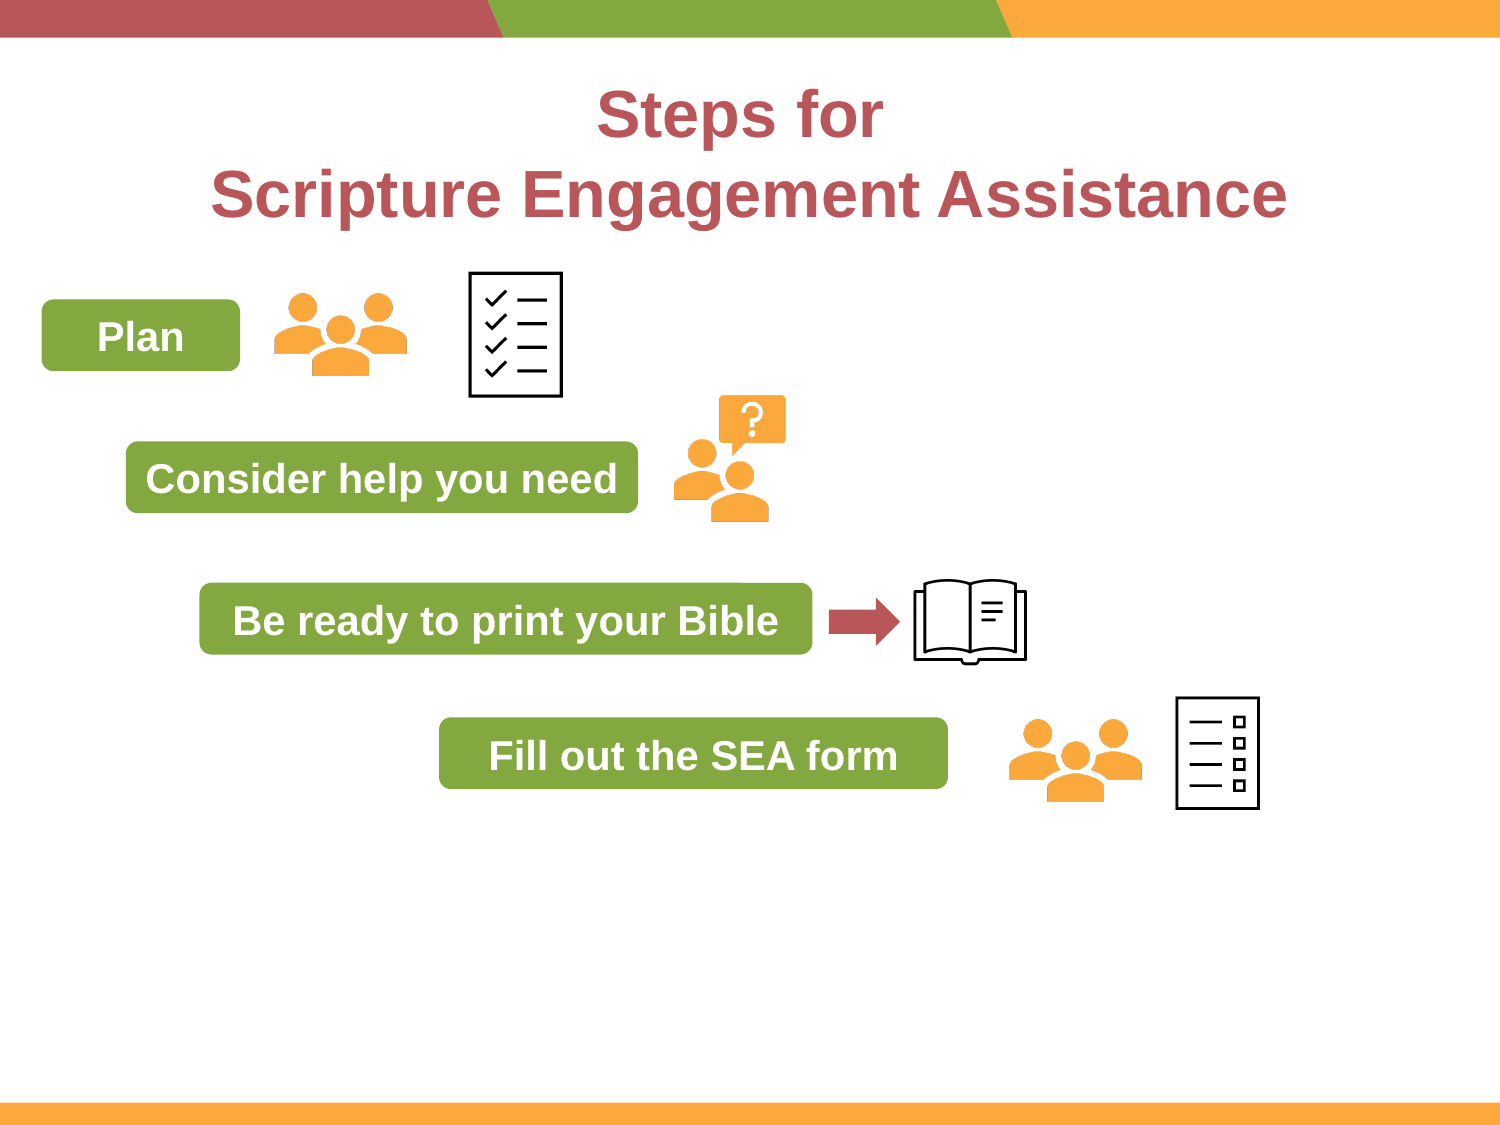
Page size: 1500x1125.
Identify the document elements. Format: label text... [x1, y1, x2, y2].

picture [440, 259, 591, 410]
picture [654, 383, 805, 534]
picture [902, 556, 1285, 836]
text_box [828, 597, 901, 646]
text_box Consider help you need [125, 441, 639, 514]
text_box Plan [41, 299, 241, 372]
text_box Fill out the SEA form [439, 717, 948, 790]
text_box Be ready to print your Bible [199, 582, 813, 655]
title Steps for Scripture Engagement Assistance [103, 63, 1397, 281]
picture [265, 259, 416, 410]
